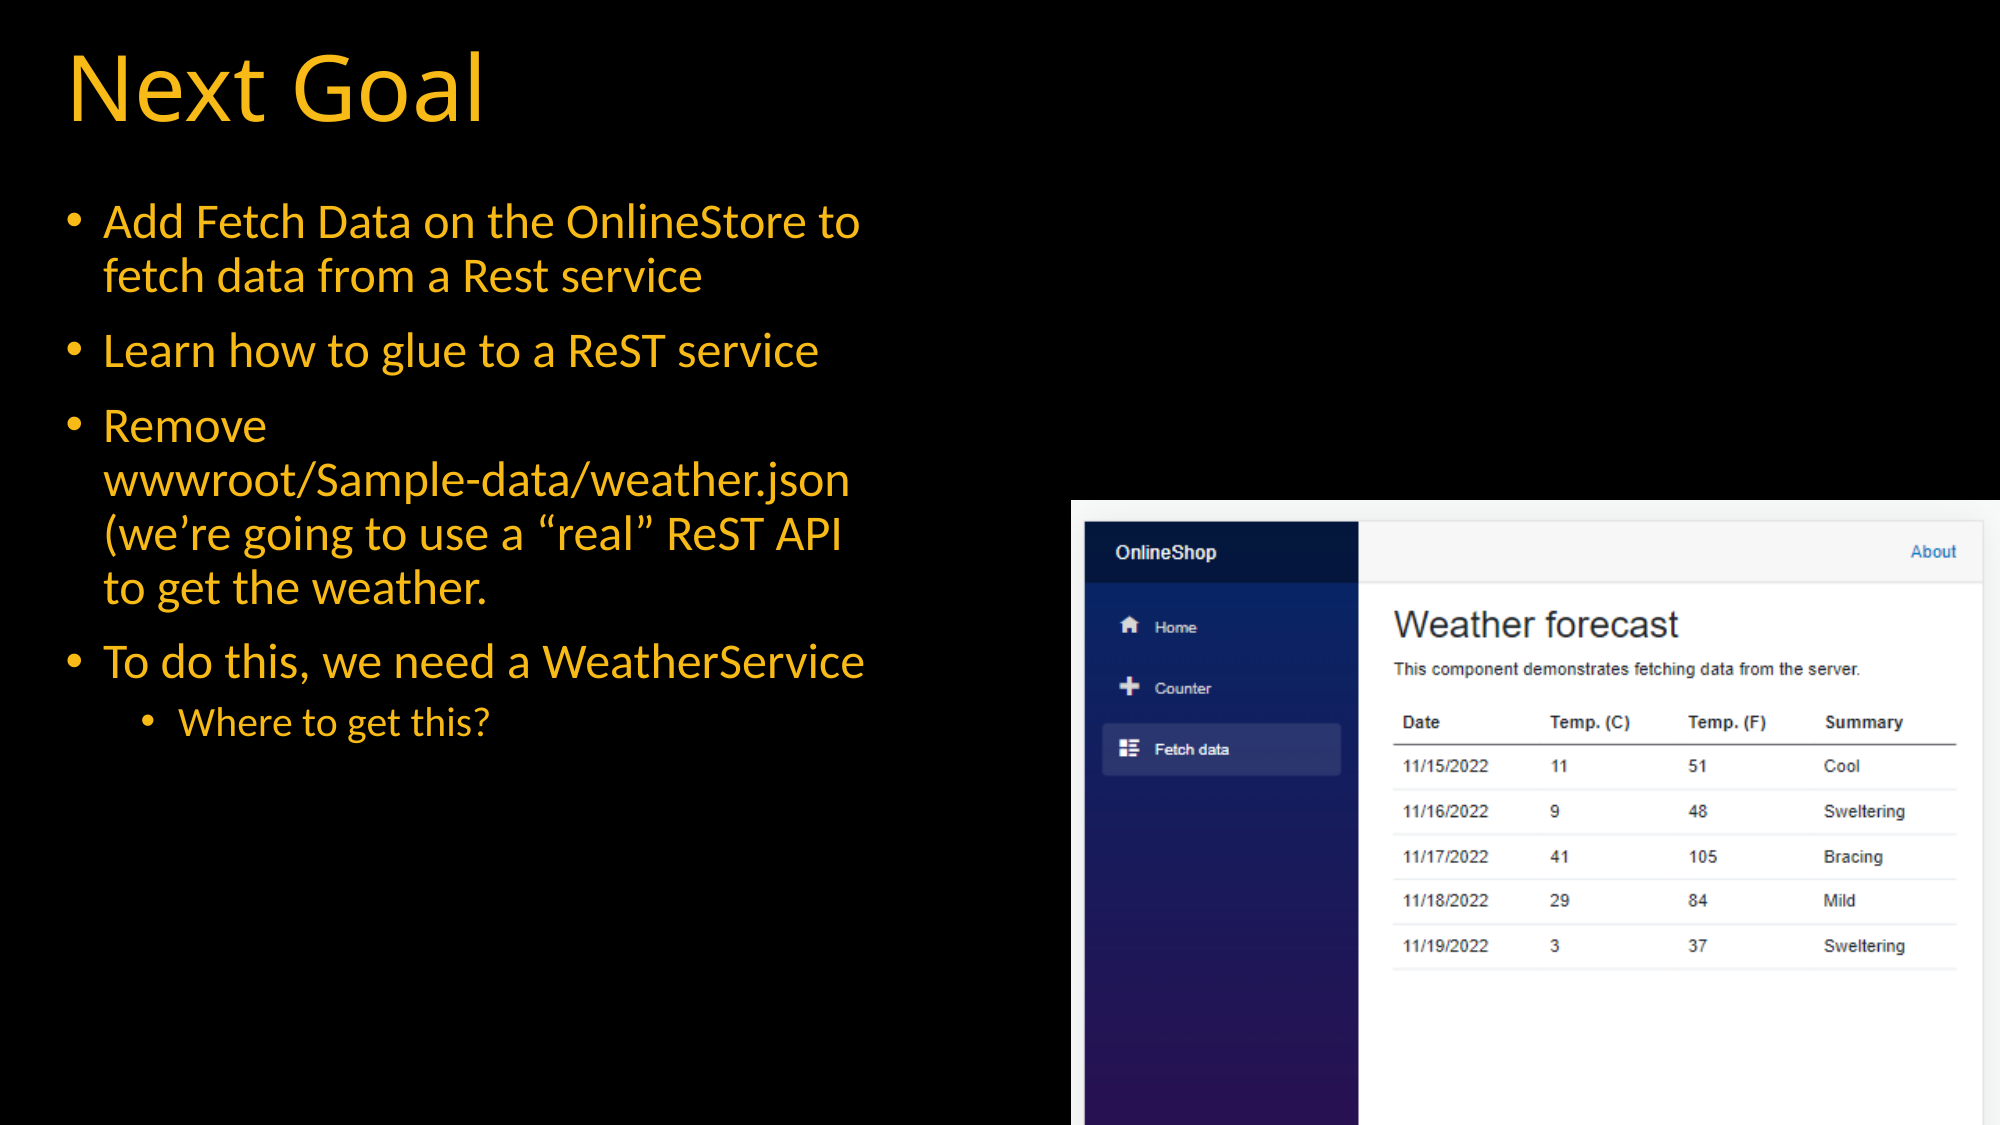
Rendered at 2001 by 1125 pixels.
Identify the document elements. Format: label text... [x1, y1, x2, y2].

title Next Goal [50, 35, 1409, 185]
list Add Fetch Data on the OnlineStore to fetch data from a Rest service Learn how to glue to a ReST service Remove wwwroot/Sample-data/weather.json (we’re going to use a “real” ReST API to get the weather. To do this, we need a WeatherService Where to get this? [50, 187, 899, 916]
picture [1071, 500, 2000, 1125]
